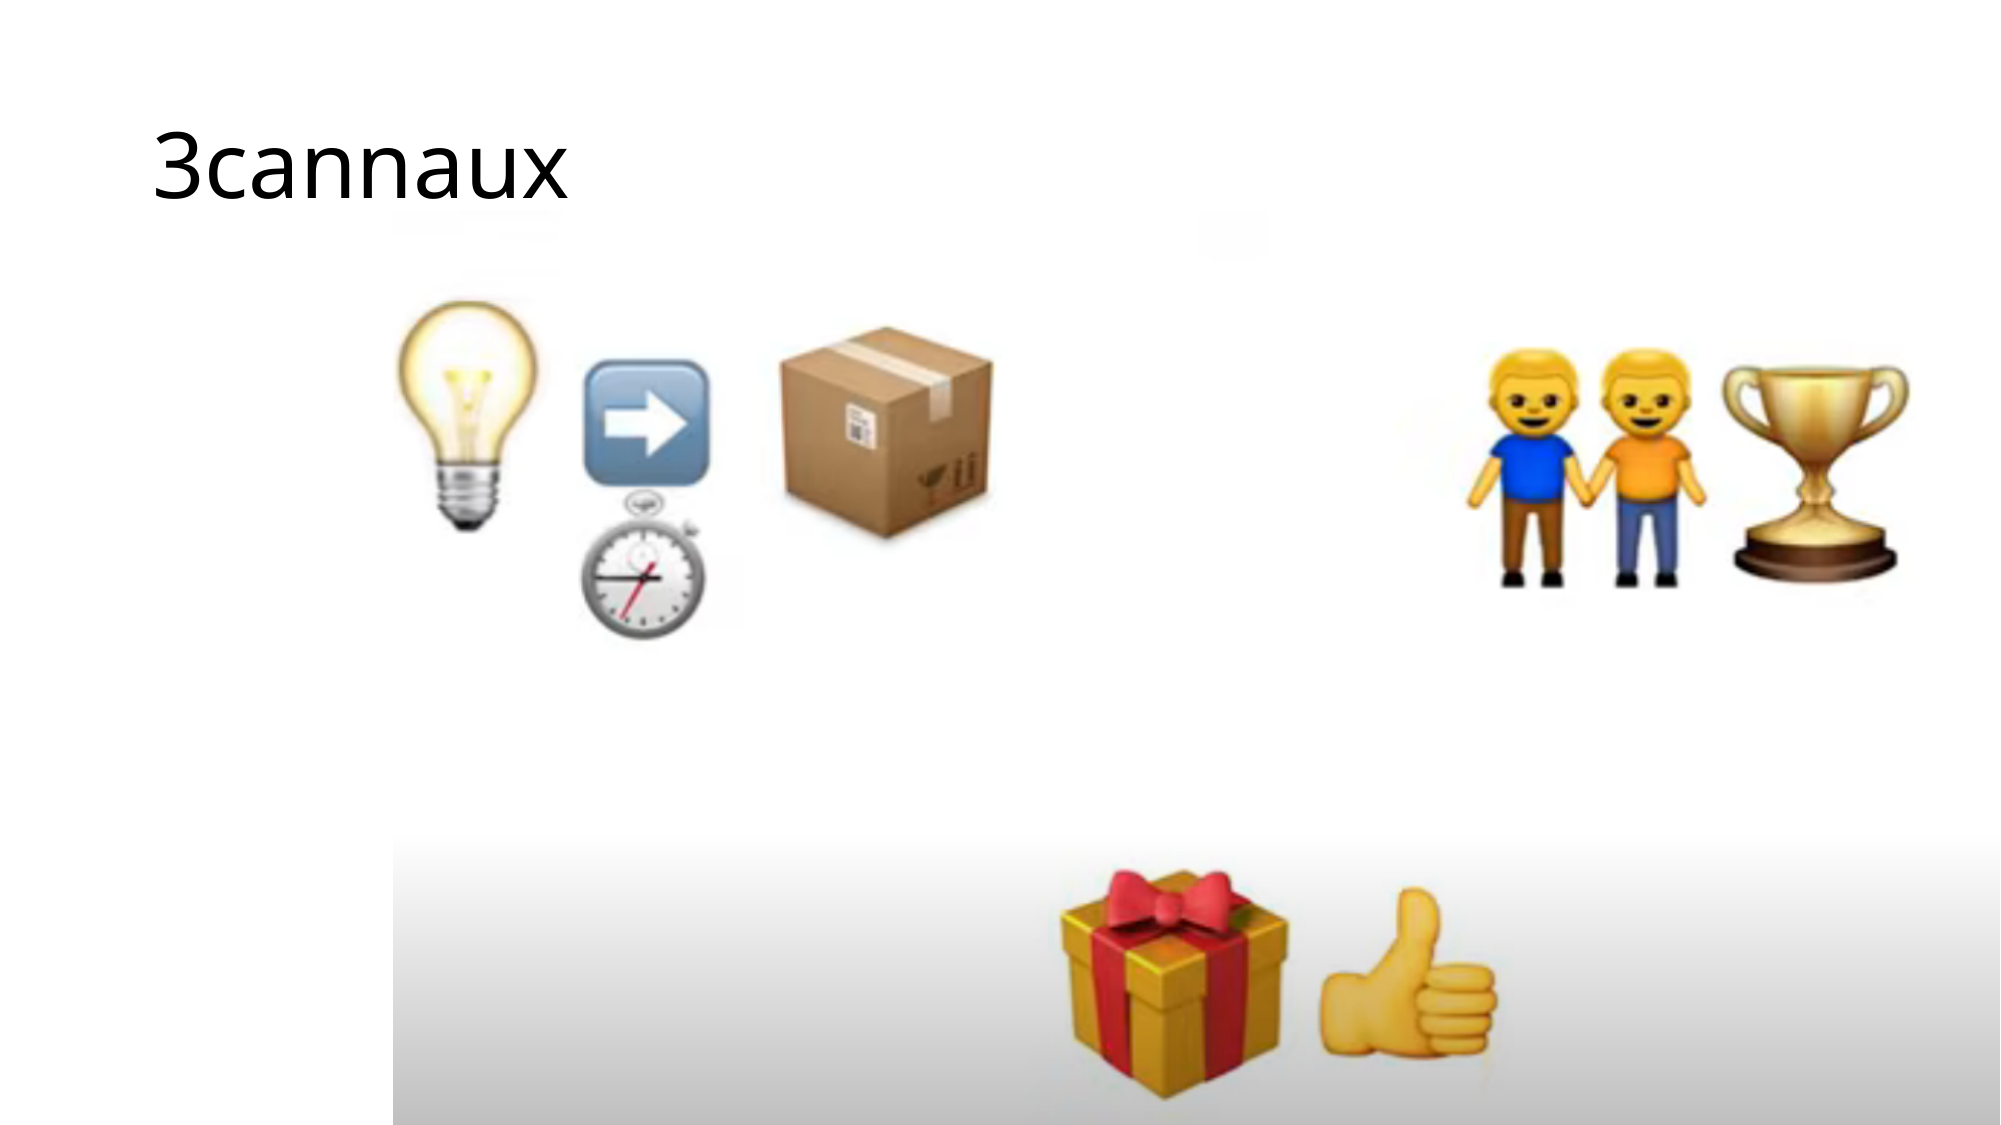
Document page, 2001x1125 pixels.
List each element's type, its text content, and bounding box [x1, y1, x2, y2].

picture [393, 210, 2000, 1125]
title 3cannaux [137, 59, 1863, 278]
